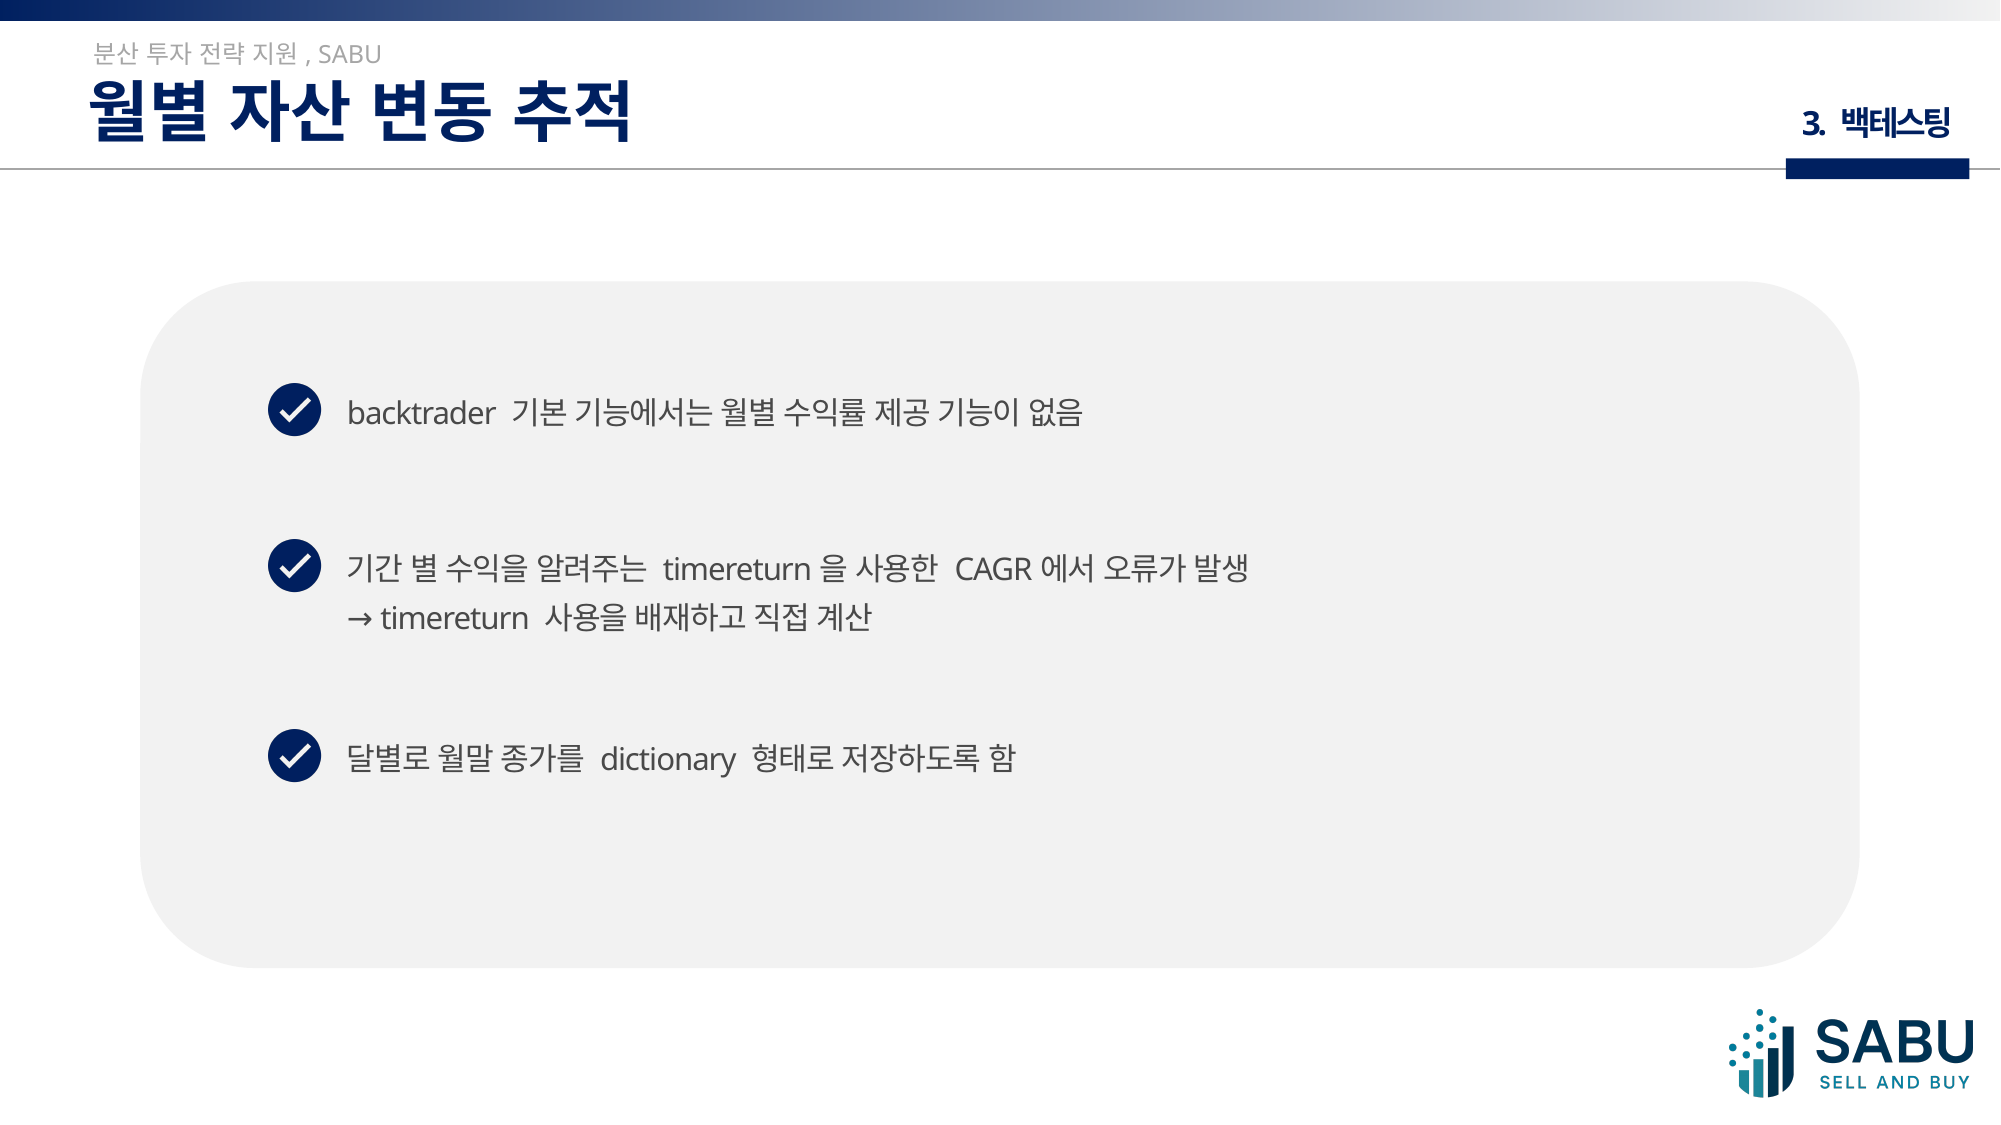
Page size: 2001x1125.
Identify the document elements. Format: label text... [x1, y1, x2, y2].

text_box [261, 375, 1787, 443]
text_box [261, 532, 1787, 633]
text_box [138, 279, 1862, 970]
text_box 월별 자산 변동 추적 [87, 70, 809, 151]
text_box 분산 투자 전략 지원, SABU [94, 38, 407, 69]
text_box [0, 0, 2000, 22]
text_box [1773, 101, 1983, 180]
picture [1729, 1009, 1973, 1098]
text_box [261, 721, 1787, 789]
